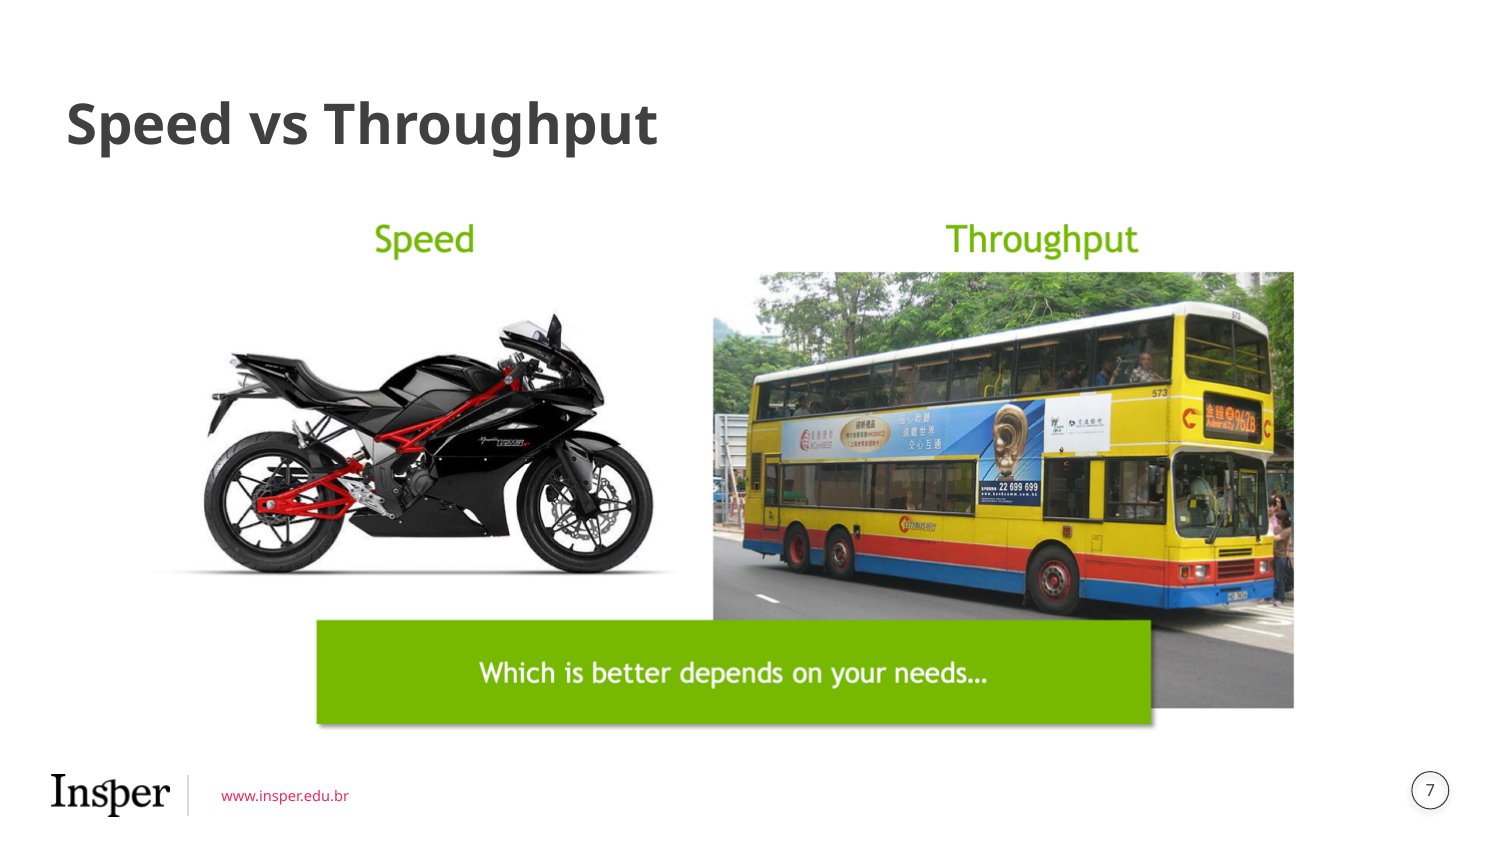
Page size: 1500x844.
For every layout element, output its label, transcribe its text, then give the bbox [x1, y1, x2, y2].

title Speed vs Throughput [51, 72, 1449, 167]
picture [95, 202, 1405, 736]
picture [51, 774, 170, 817]
